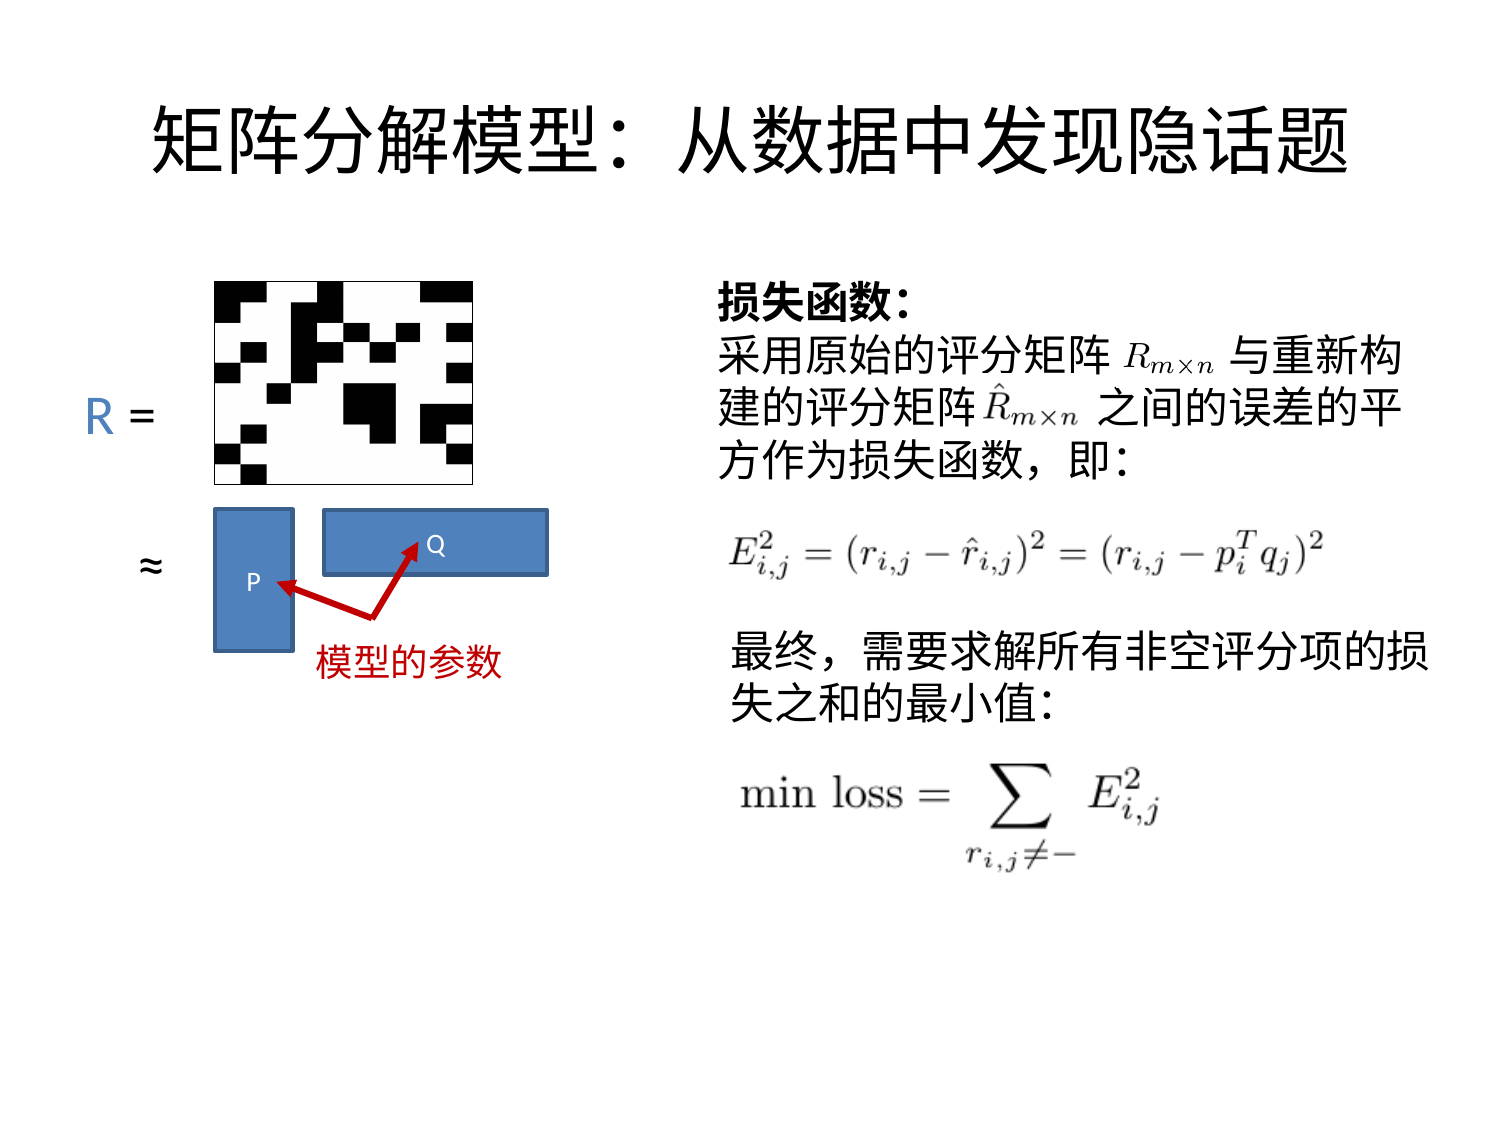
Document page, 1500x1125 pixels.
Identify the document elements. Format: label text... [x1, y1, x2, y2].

picture [1115, 320, 1223, 389]
text_box 模型的参数 [301, 631, 548, 692]
title 矩阵分解模型：从数据中发现隐话题 [75, 45, 1425, 233]
text_box ≈ [123, 520, 181, 603]
picture [717, 505, 1341, 605]
picture [717, 749, 1188, 887]
picture [214, 281, 473, 486]
text_box Q [322, 508, 549, 577]
text_box 损失函数： 采用原始的评分矩阵 与重新构建的评分矩阵 之间的误差的平方作为损失函数，即： [702, 267, 1441, 546]
text_box P [213, 507, 295, 653]
picture [974, 373, 1091, 440]
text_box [275, 581, 366, 619]
text_box R = [70, 370, 193, 454]
text_box 最终，需要求解所有非空评分项的损失之和的最小值： [715, 616, 1454, 736]
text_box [371, 541, 419, 620]
